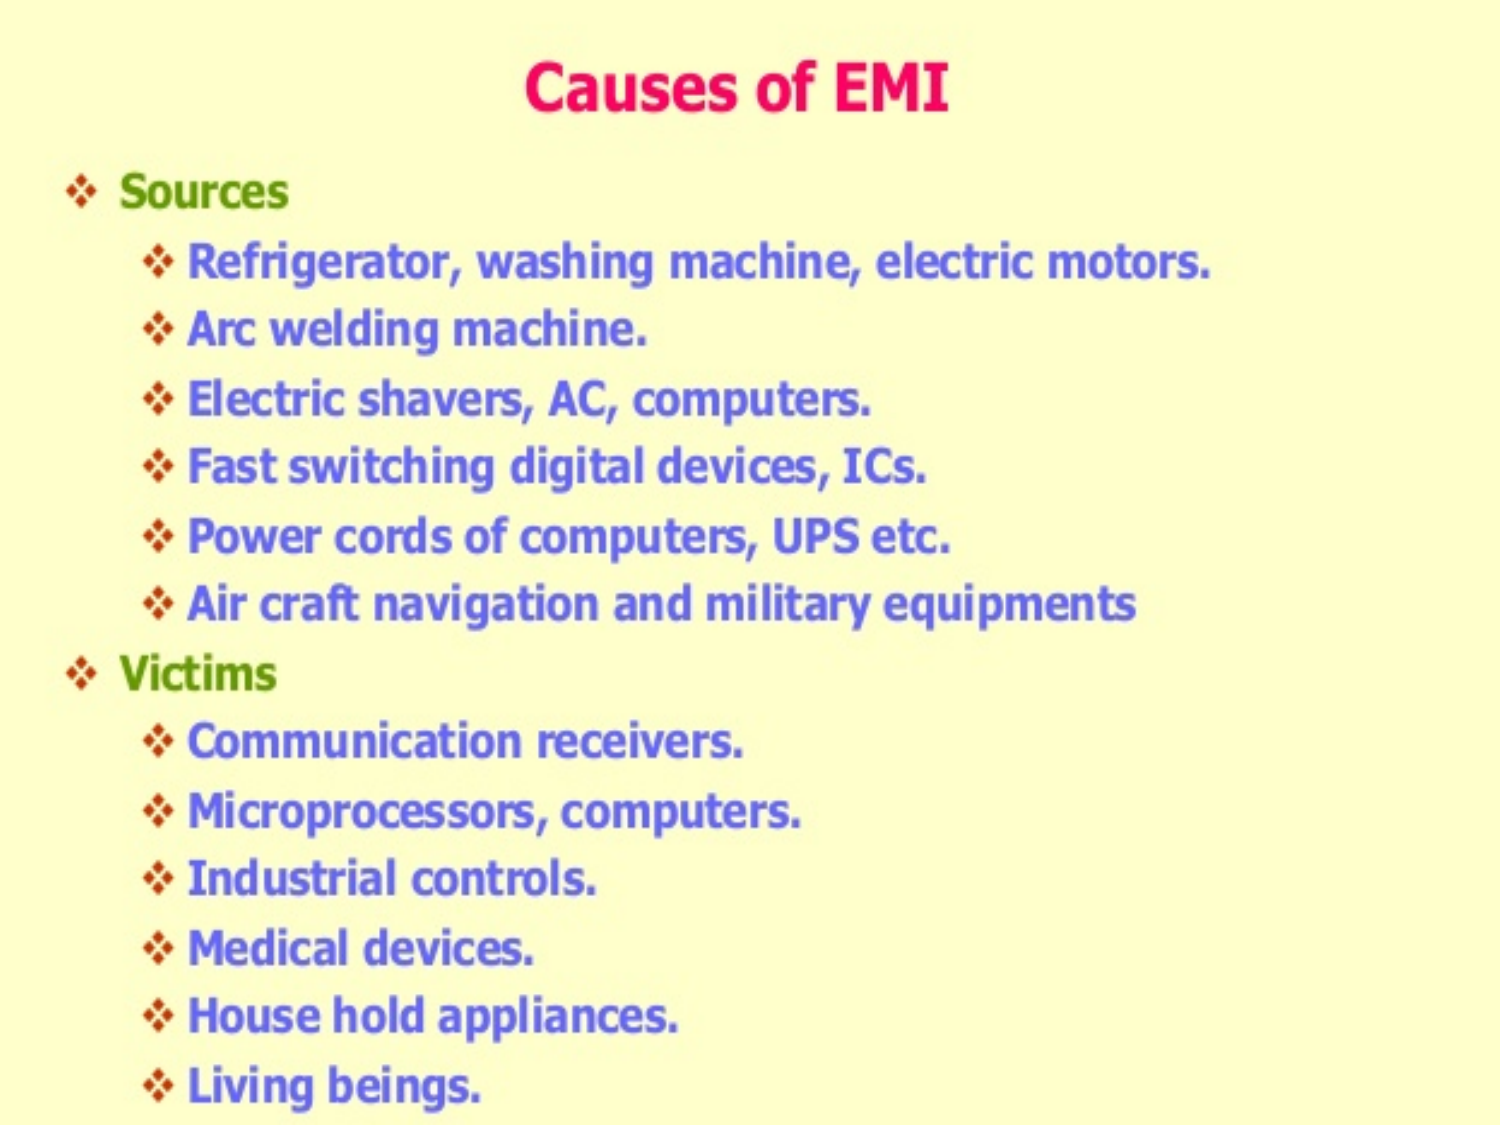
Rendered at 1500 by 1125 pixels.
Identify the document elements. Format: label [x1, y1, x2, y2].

list [0, 0, 1500, 1125]
